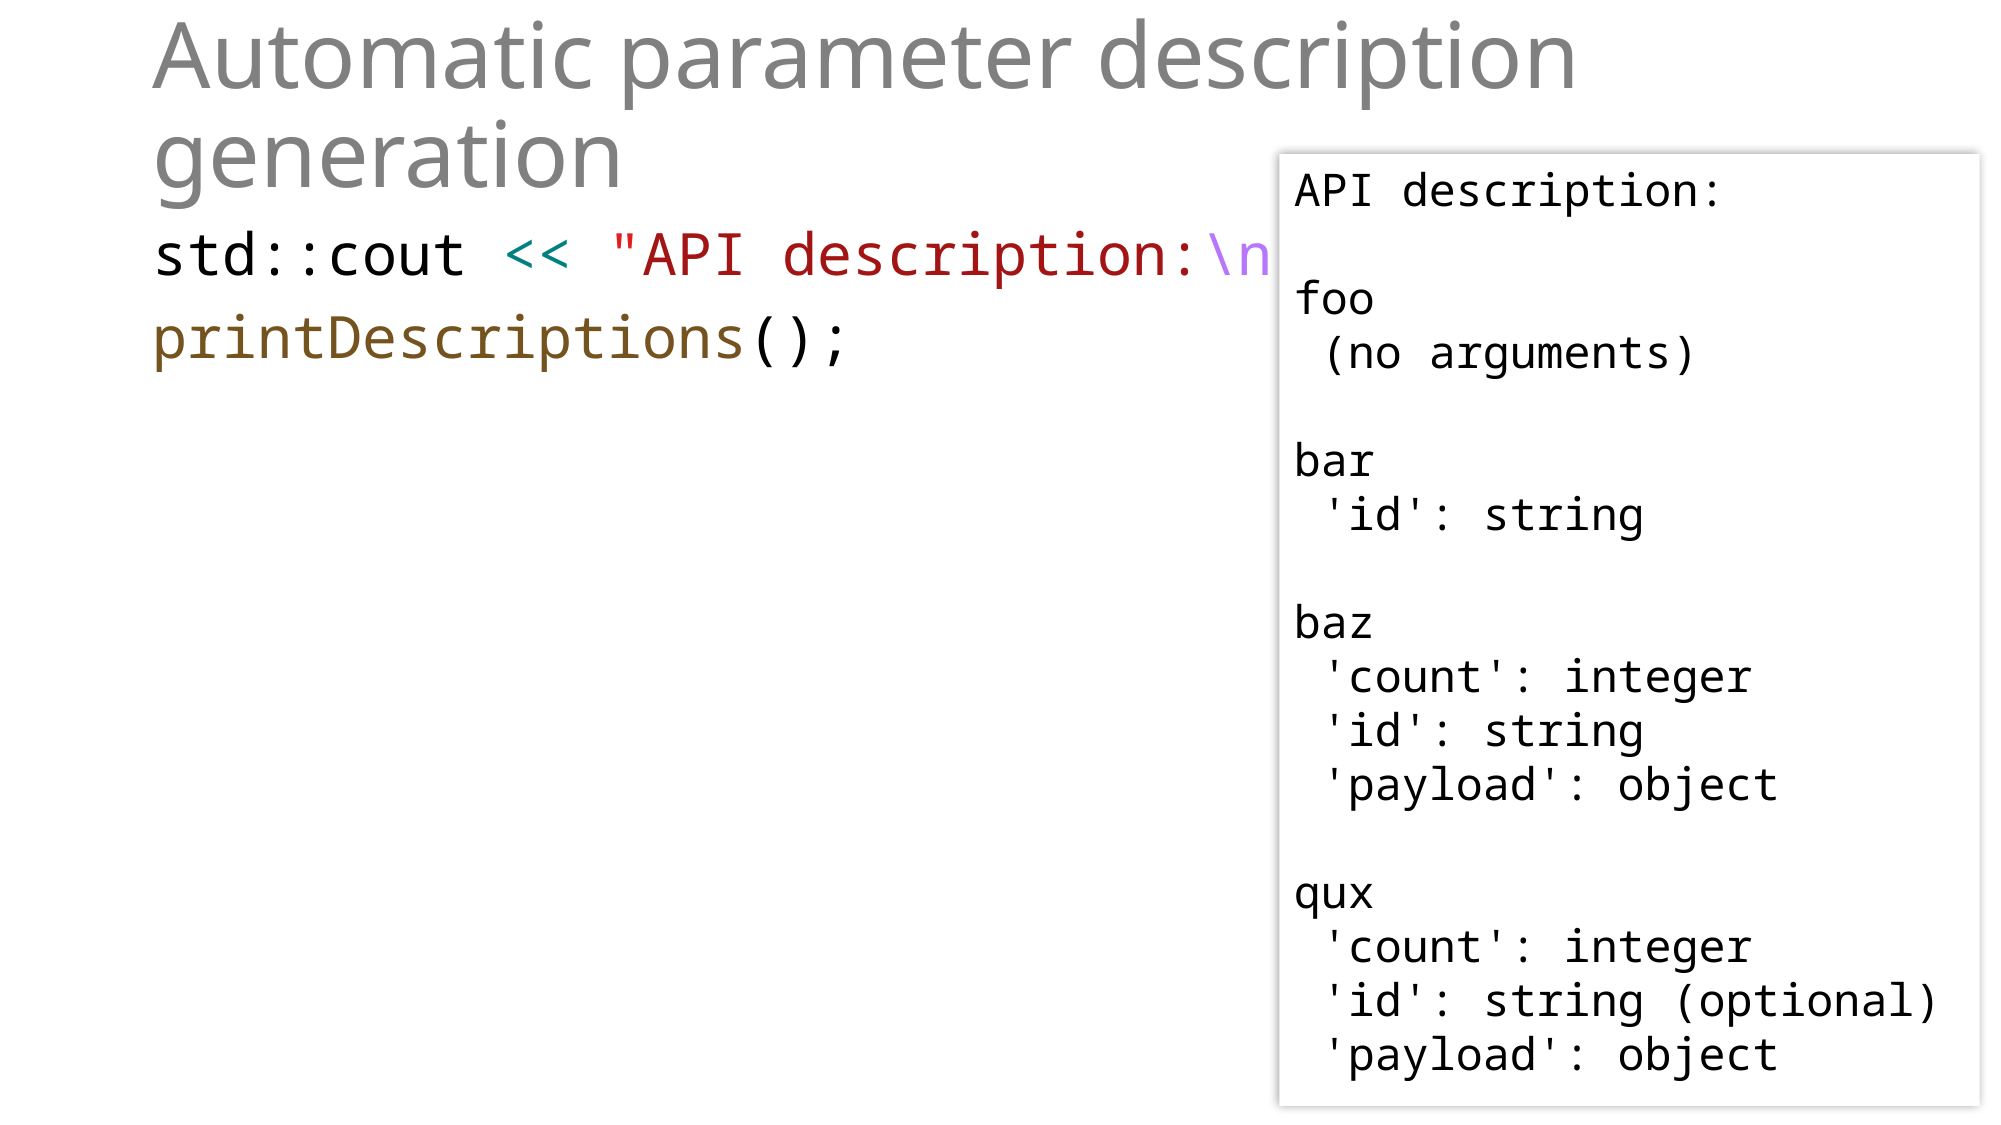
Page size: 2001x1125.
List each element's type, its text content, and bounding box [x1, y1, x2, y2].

list std::cout << "API description:\n"; printDescriptions(); [137, 217, 1271, 1043]
title Automatic parameter description generation [137, 0, 1863, 217]
text_box API description: foo (no arguments) bar 'id': string baz 'count': integer 'id': string 'payload': object qux 'count': integer 'id': string (optional) 'payload': object [1279, 154, 1980, 1106]
